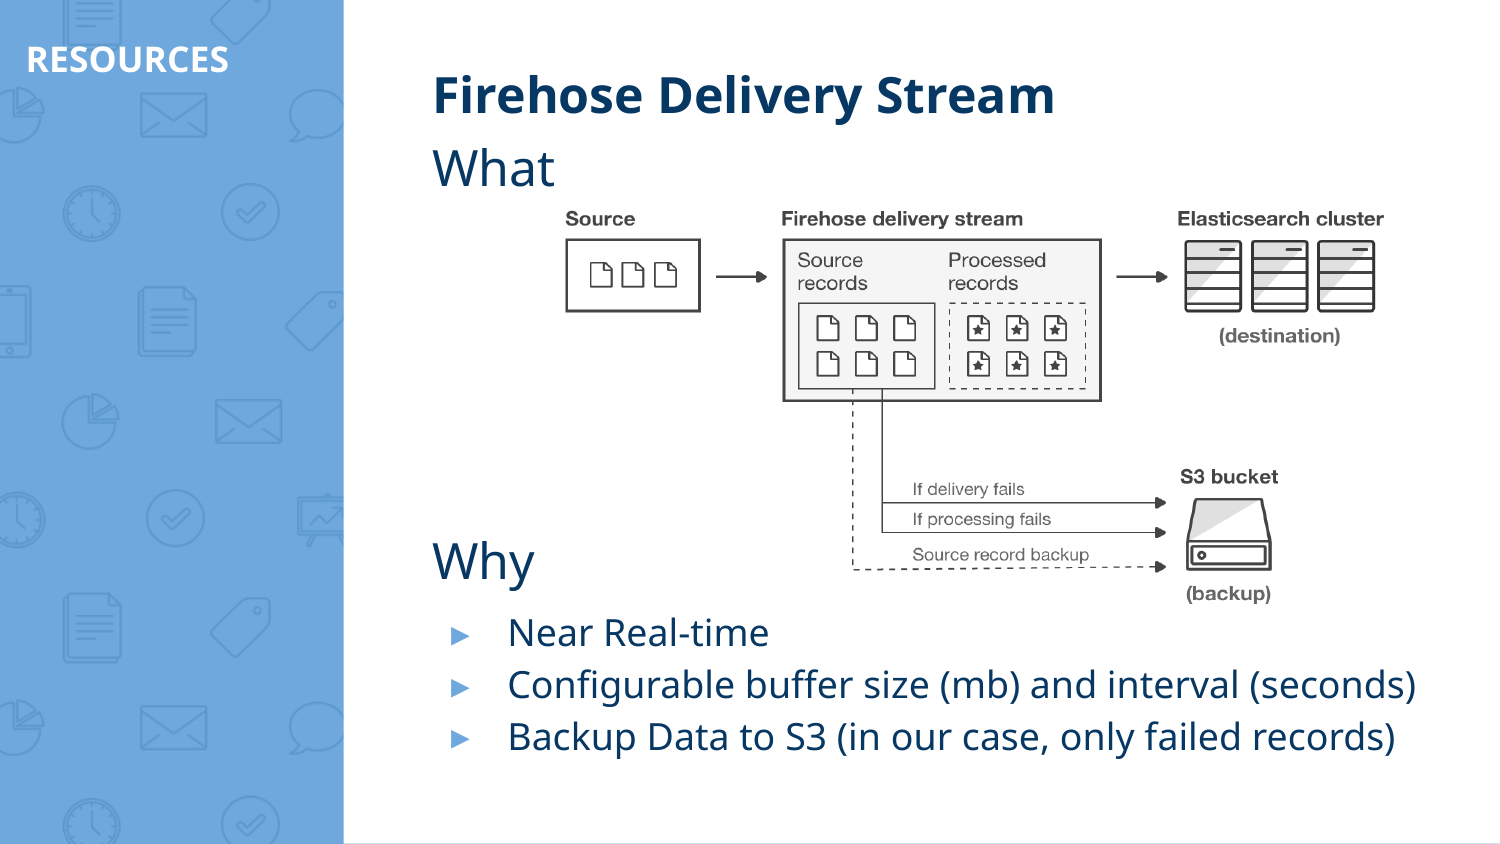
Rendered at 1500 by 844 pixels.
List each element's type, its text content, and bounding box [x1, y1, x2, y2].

picture [564, 196, 1391, 604]
title RESOURCES [10, 21, 337, 163]
list Firehose Delivery Stream What Why Near Real-time Configurable buffer size (mb) and interval (seconds) Backup Data to S3 (in our case, only failed records) [417, 48, 1460, 814]
